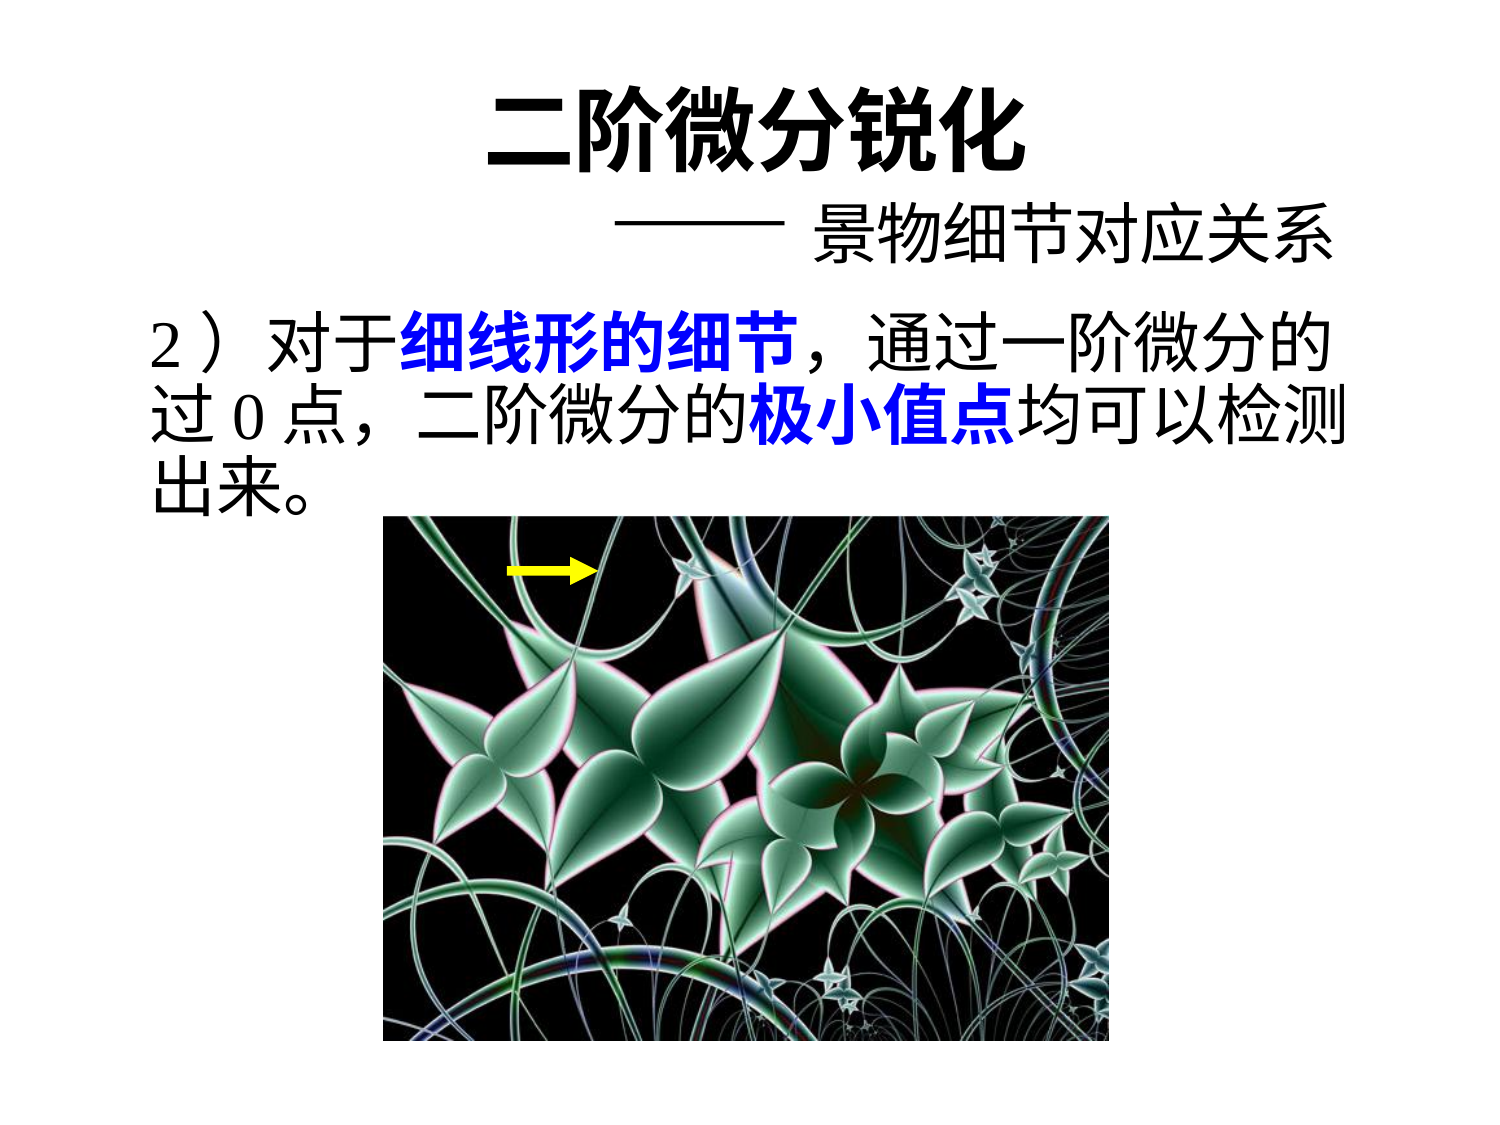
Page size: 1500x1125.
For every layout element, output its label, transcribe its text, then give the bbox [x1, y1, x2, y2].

list 2）对于细线形的细节，通过一阶微分的过0点，二阶微分的极小值点均可以检测出来。 [134, 302, 1373, 963]
title 二阶微分锐化 —— 景物细节对应关系 [100, 47, 1412, 285]
picture [383, 514, 1110, 1041]
